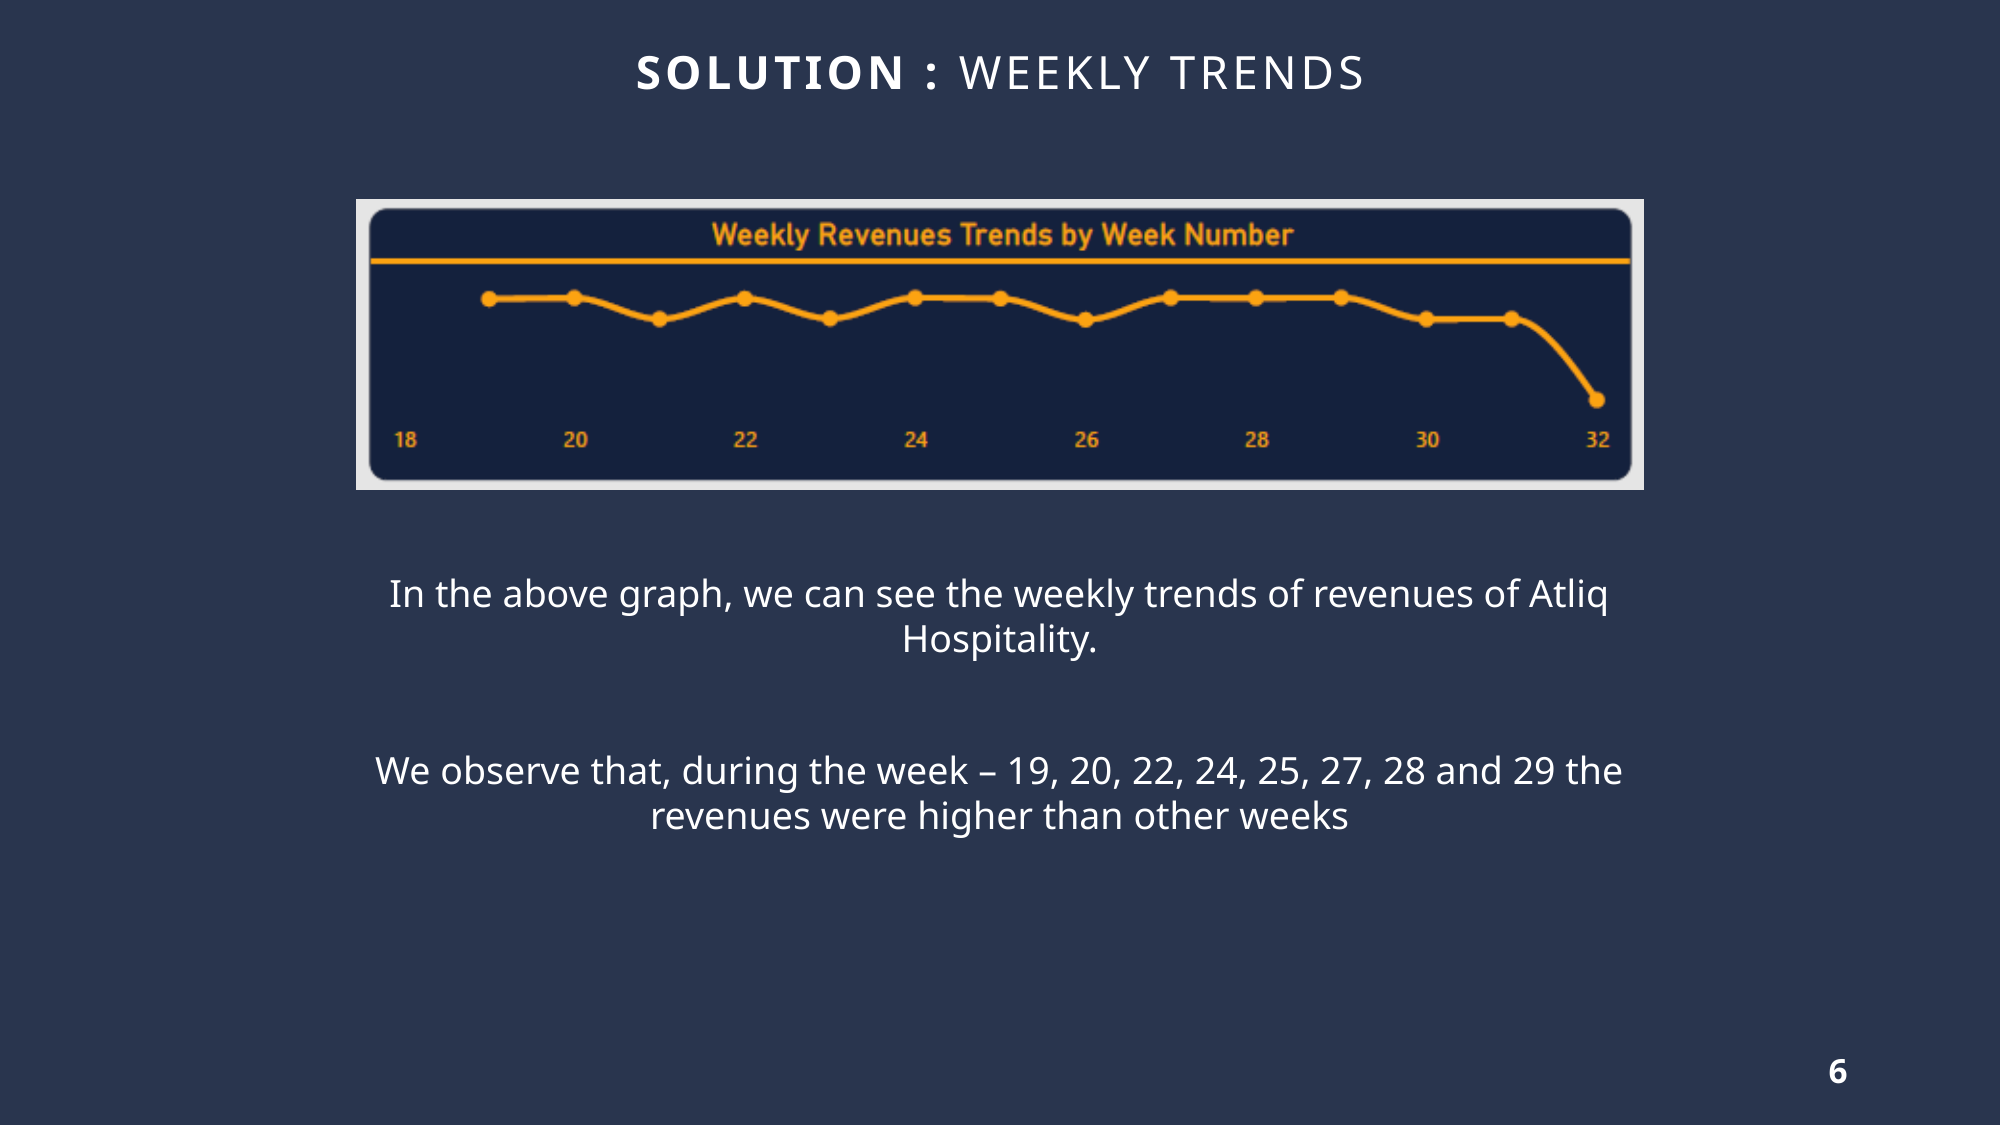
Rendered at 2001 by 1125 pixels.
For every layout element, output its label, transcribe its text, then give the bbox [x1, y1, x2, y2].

picture [356, 199, 1644, 490]
text_box In the above graph, we can see the weekly trends of revenues of Atliq Hospitality. We observe that, during the week – 19, 20, 22, 24, 25, 27, 28 and 29 the revenues were higher than other weeks [338, 562, 1662, 852]
title Solution : Weekly trends [93, 21, 1907, 127]
slide_number 6 [1412, 1042, 1863, 1103]
